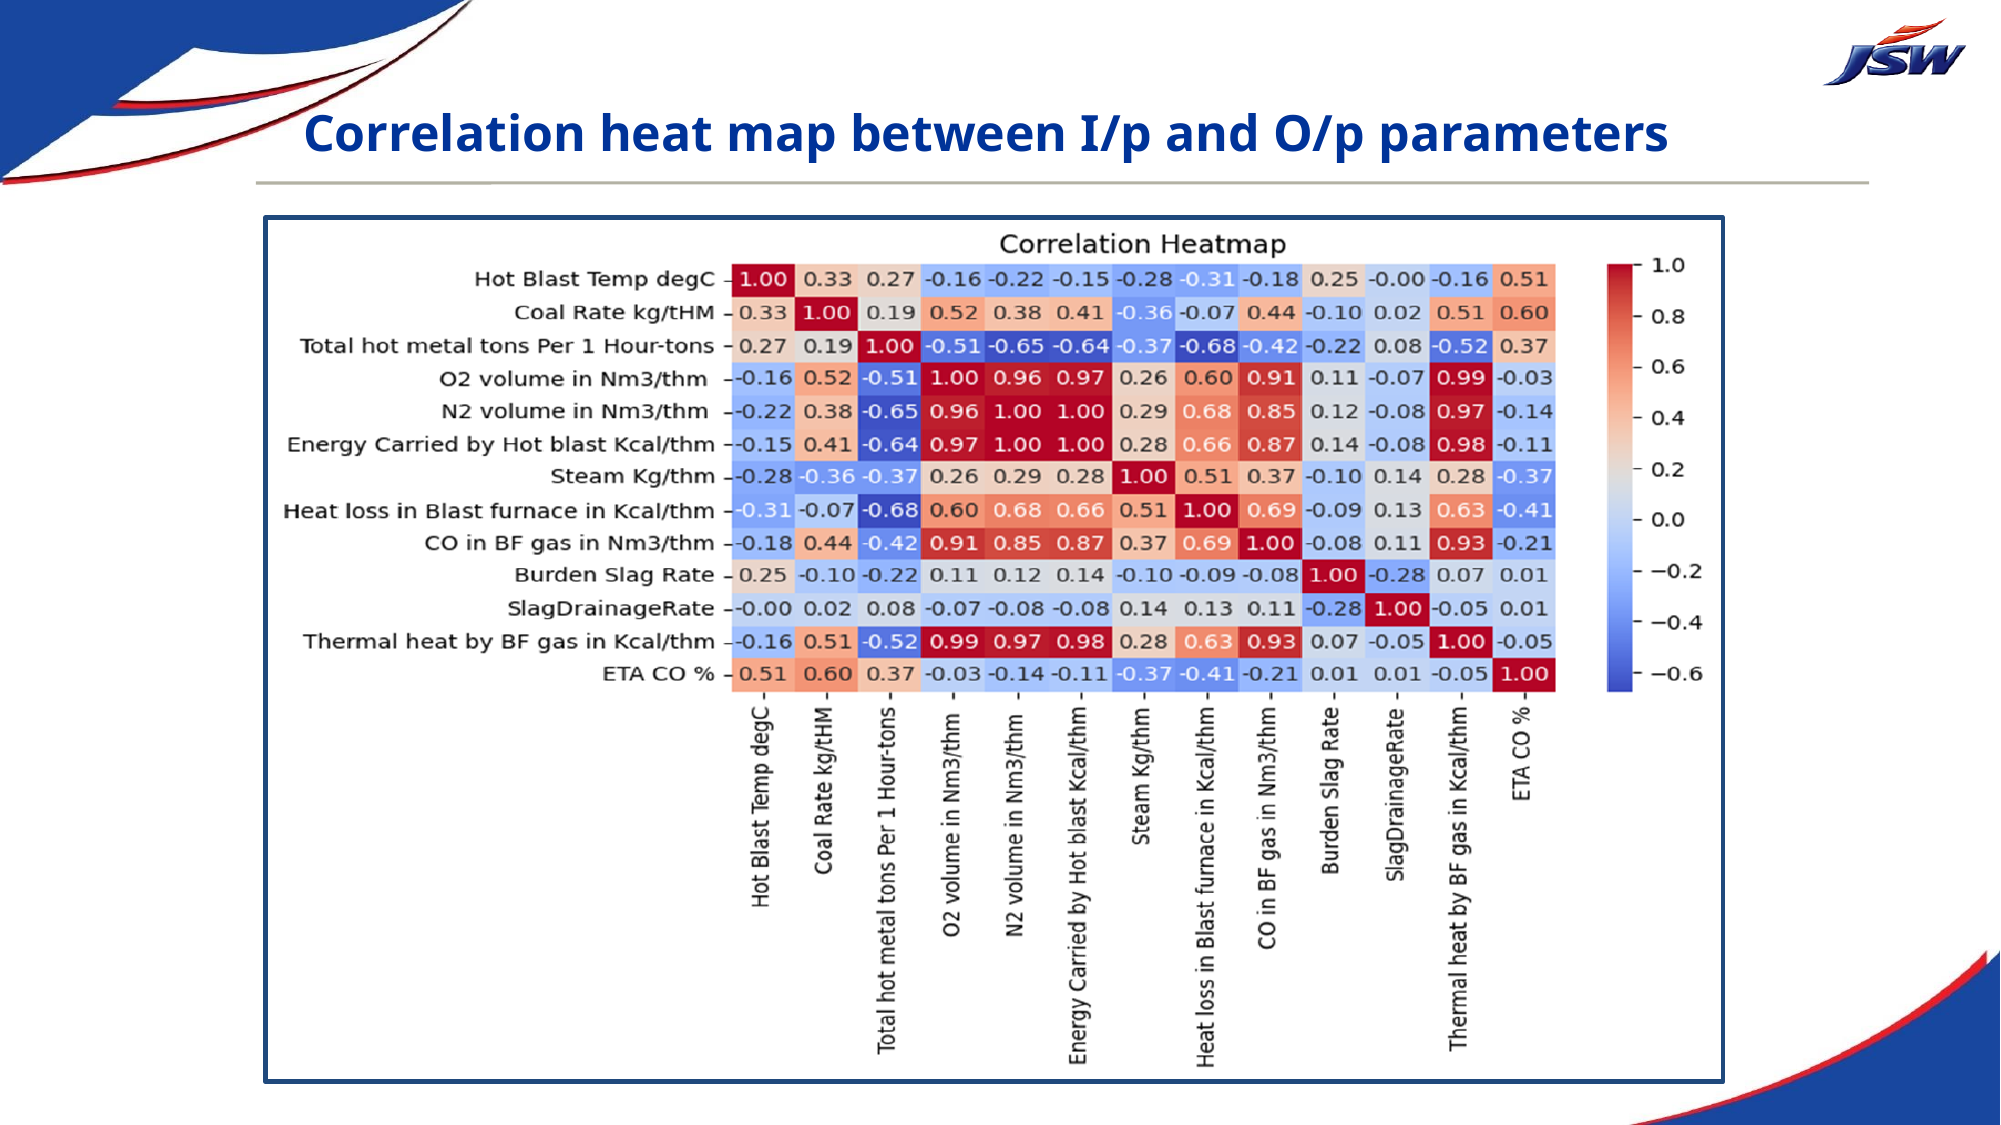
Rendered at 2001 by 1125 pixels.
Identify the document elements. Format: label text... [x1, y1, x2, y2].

picture [0, 0, 2000, 1125]
text_box Correlation heat map between I/p and O/p parameters [303, 101, 1870, 162]
